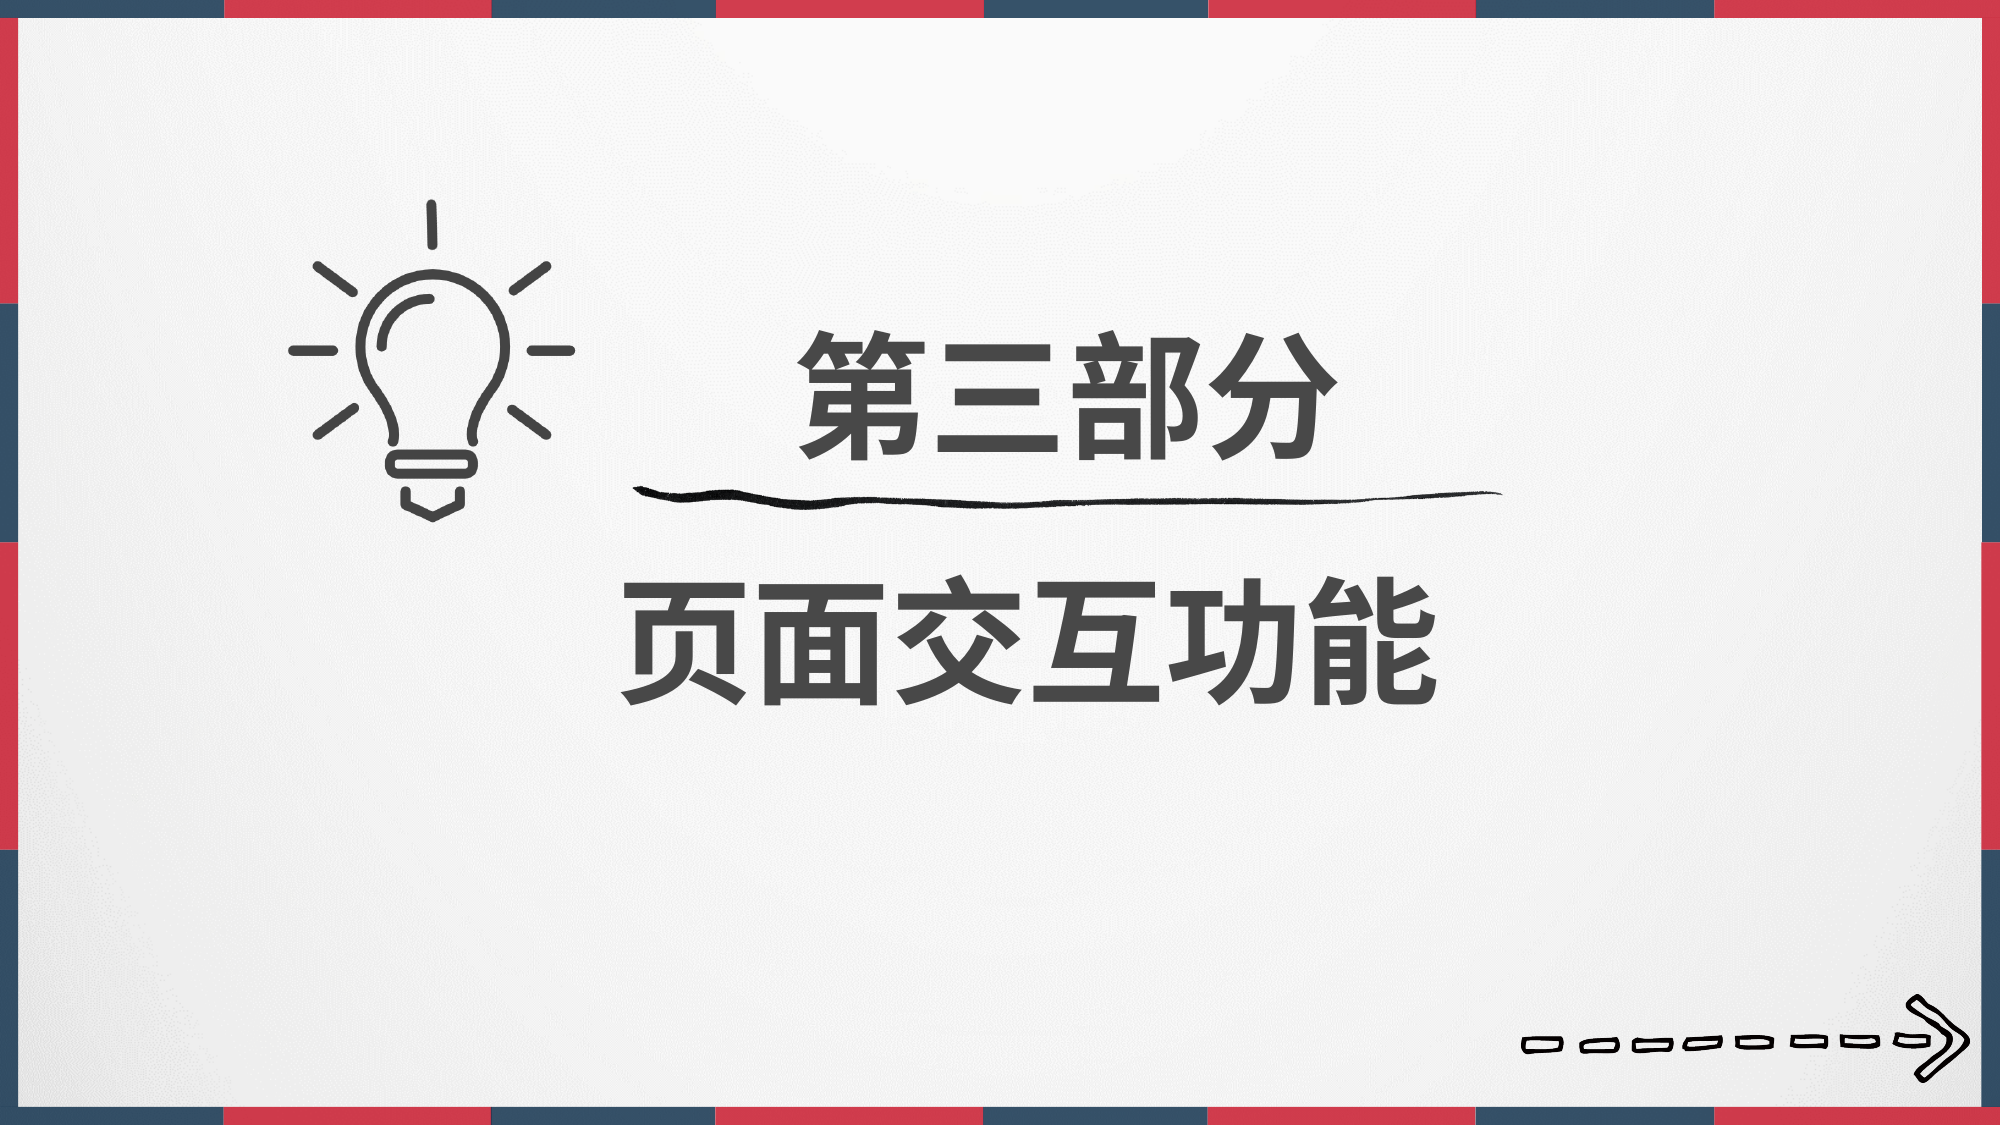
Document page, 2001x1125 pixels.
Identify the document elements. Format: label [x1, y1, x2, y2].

text_box [0, 0, 2000, 1125]
picture [632, 485, 1503, 510]
